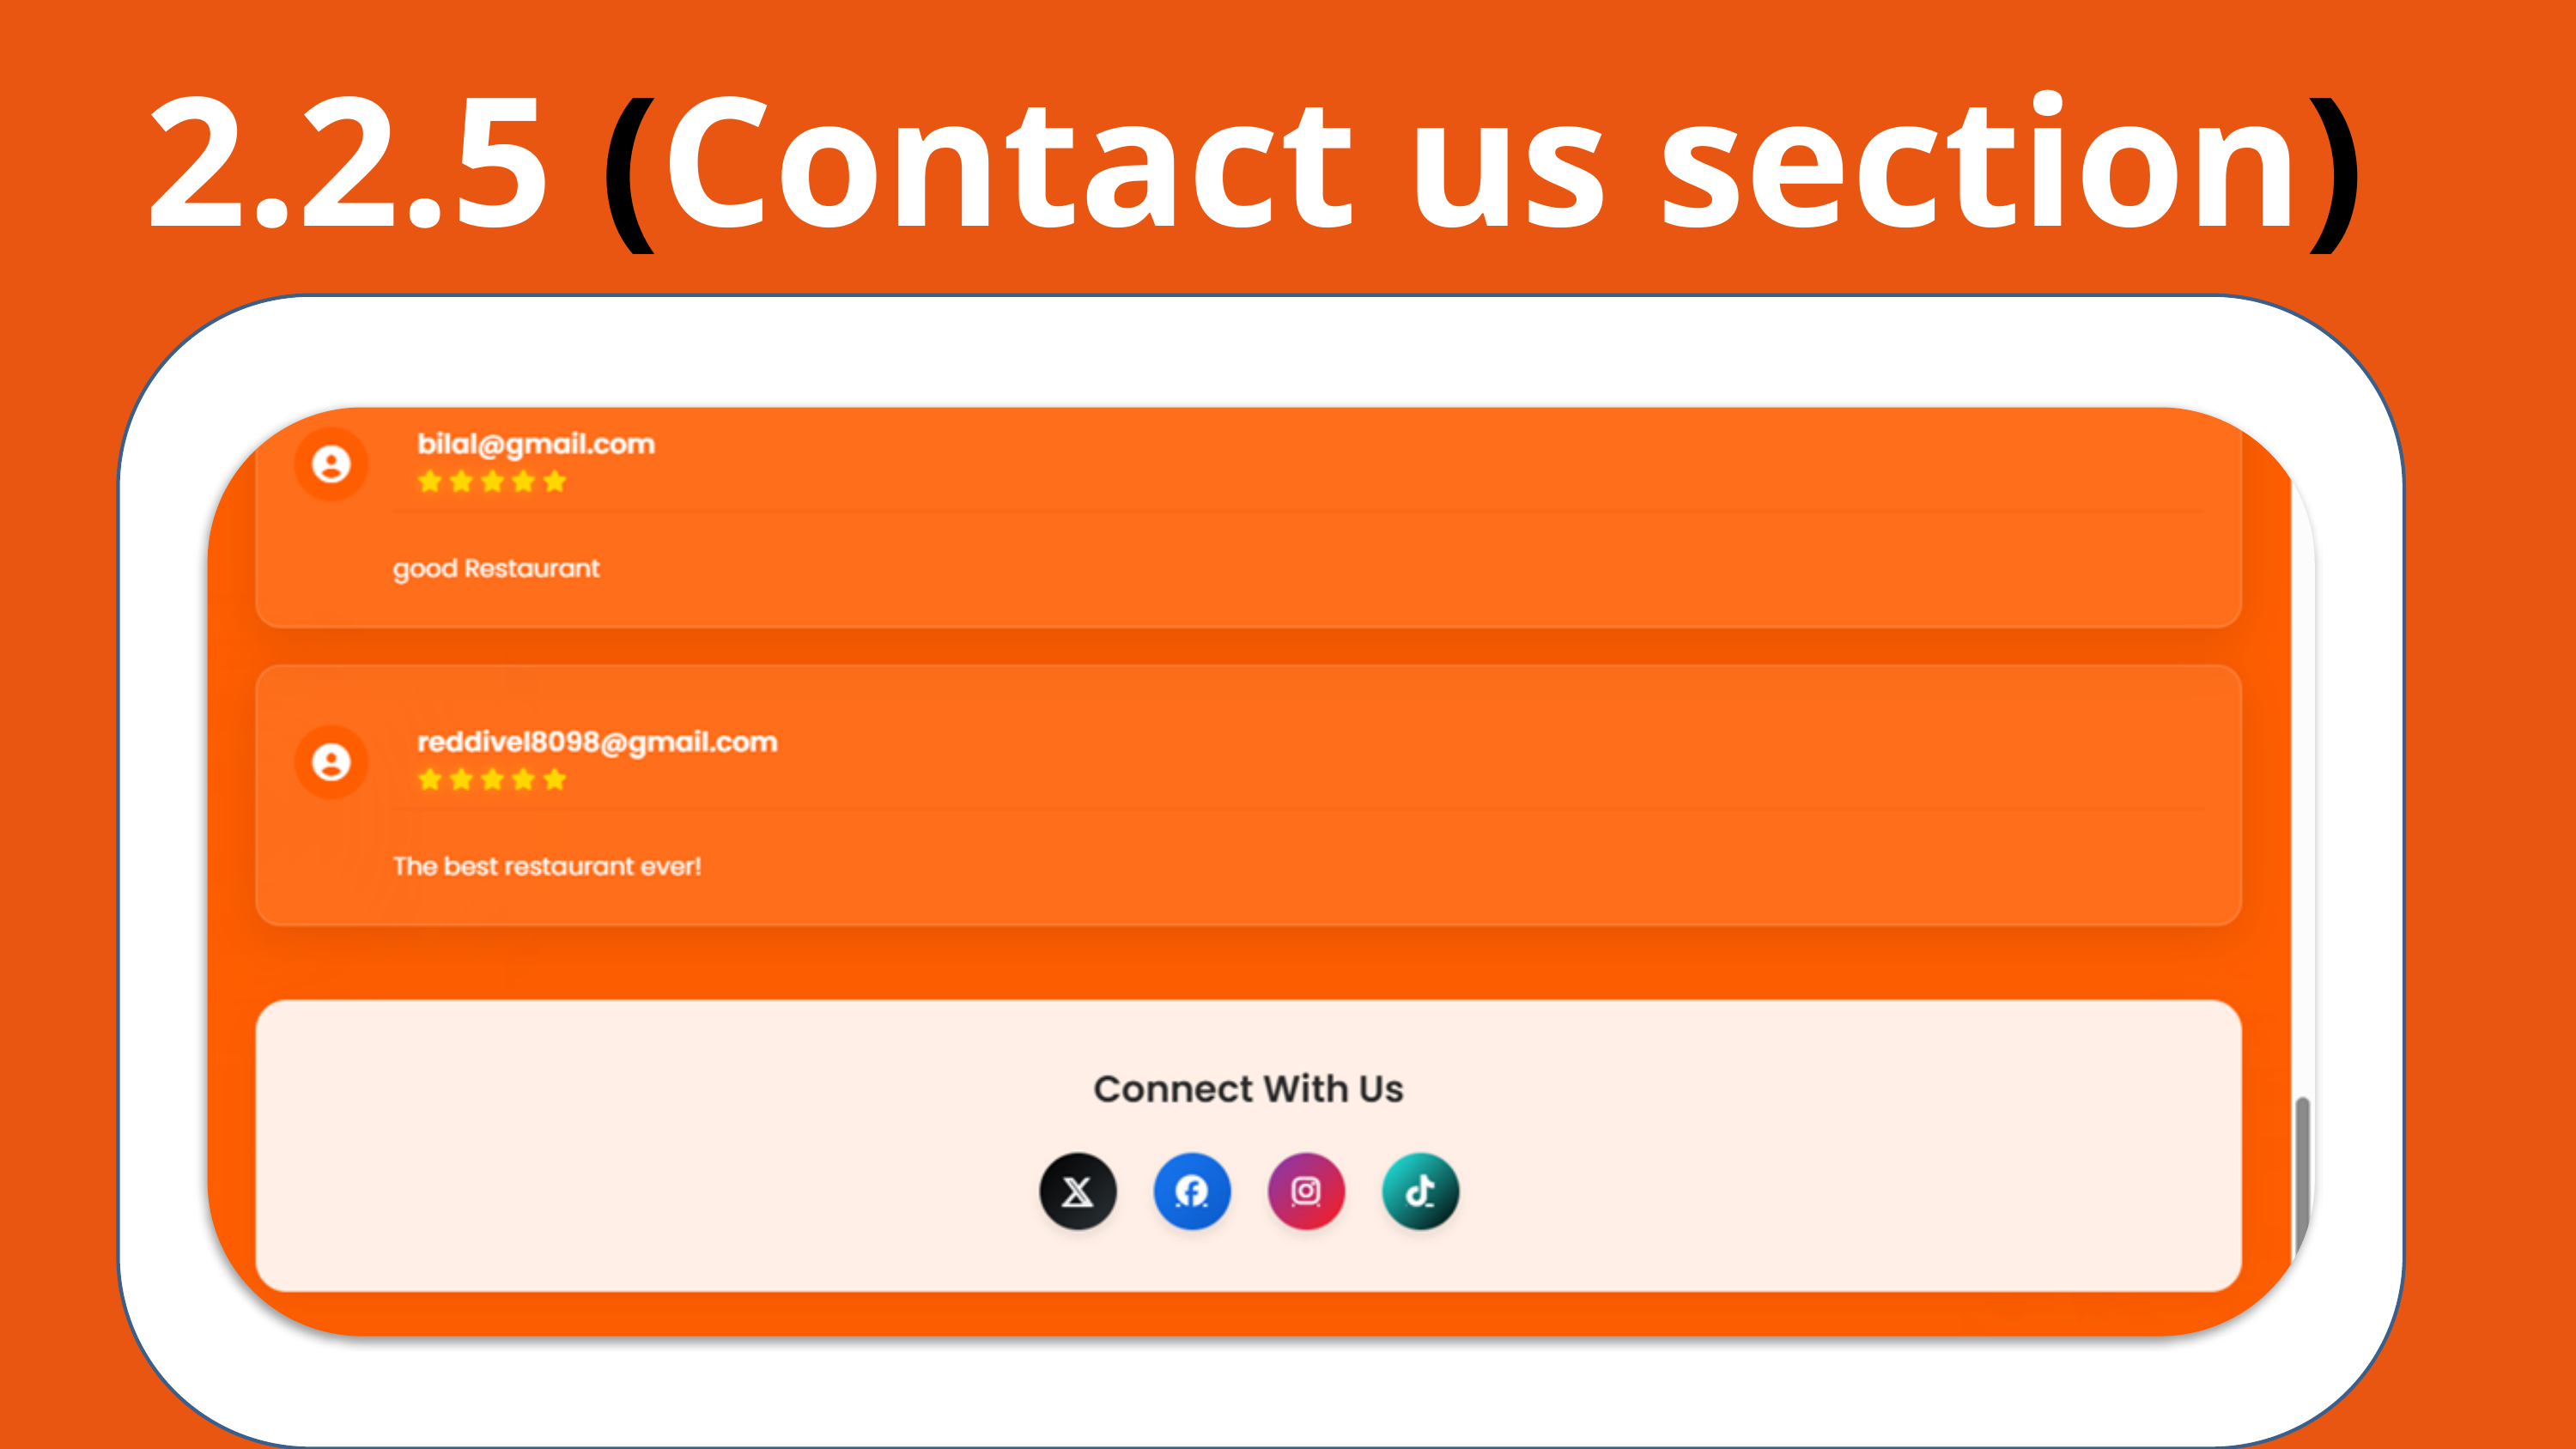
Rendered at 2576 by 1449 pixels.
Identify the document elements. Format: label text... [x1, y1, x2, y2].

text_box 2.2.5 (Contact us section) [144, 83, 2490, 263]
picture [207, 407, 2316, 1337]
text_box [116, 293, 2407, 1449]
